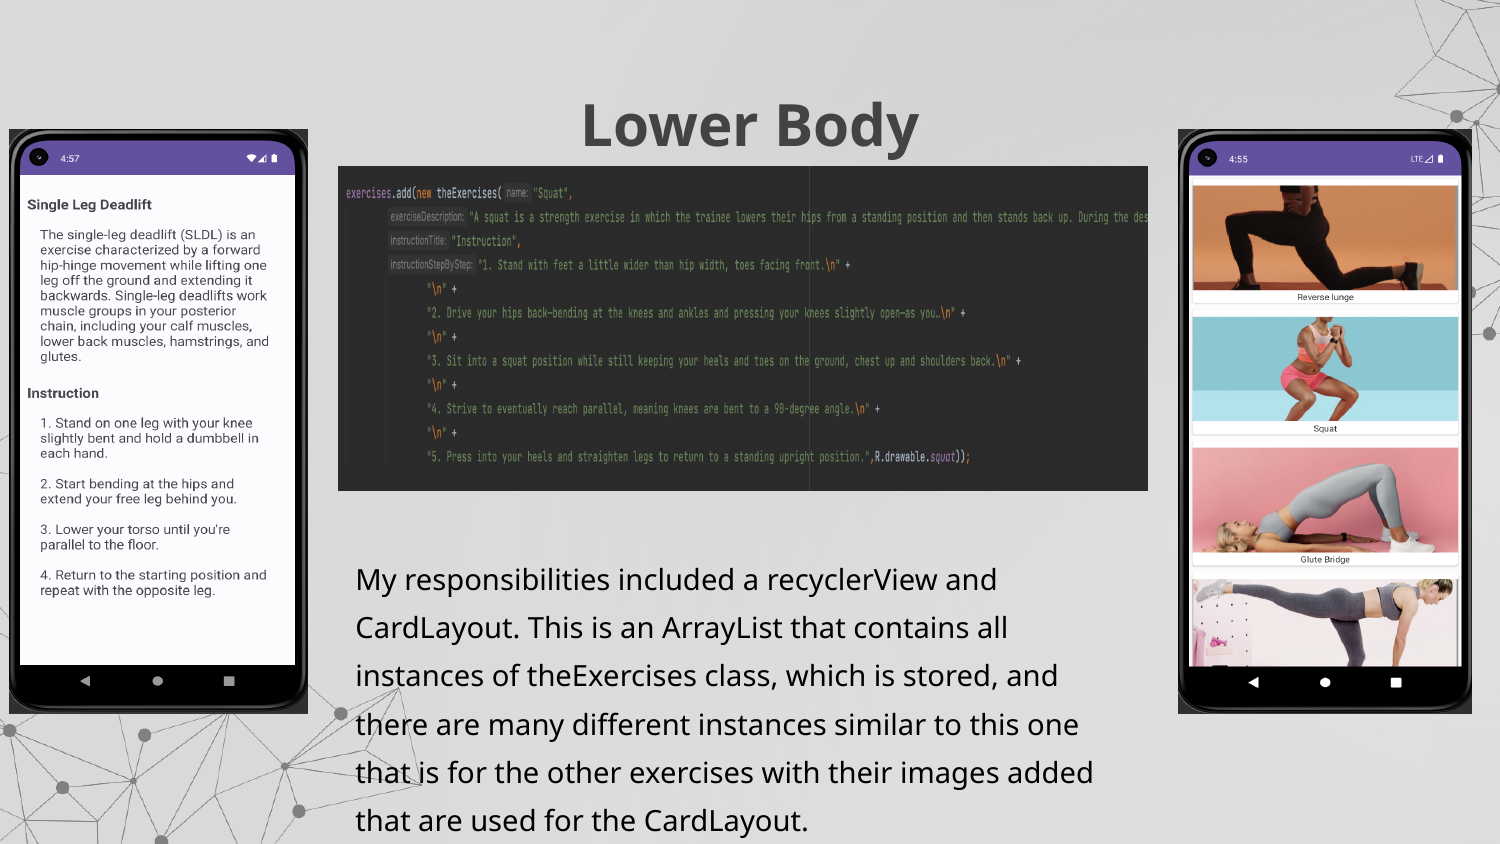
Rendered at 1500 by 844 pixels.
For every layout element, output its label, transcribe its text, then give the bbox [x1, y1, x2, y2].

text_box My responsibilities included a recyclerView and CardLayout. This is an ArrayList that contains all instances of theExercises class, which is stored, and there are many different instances similar to this one that is for the other exercises with their images added that are used for the CardLayout. [340, 533, 1146, 844]
picture [0, 0, 1500, 844]
title Lower Body [75, 72, 1425, 167]
